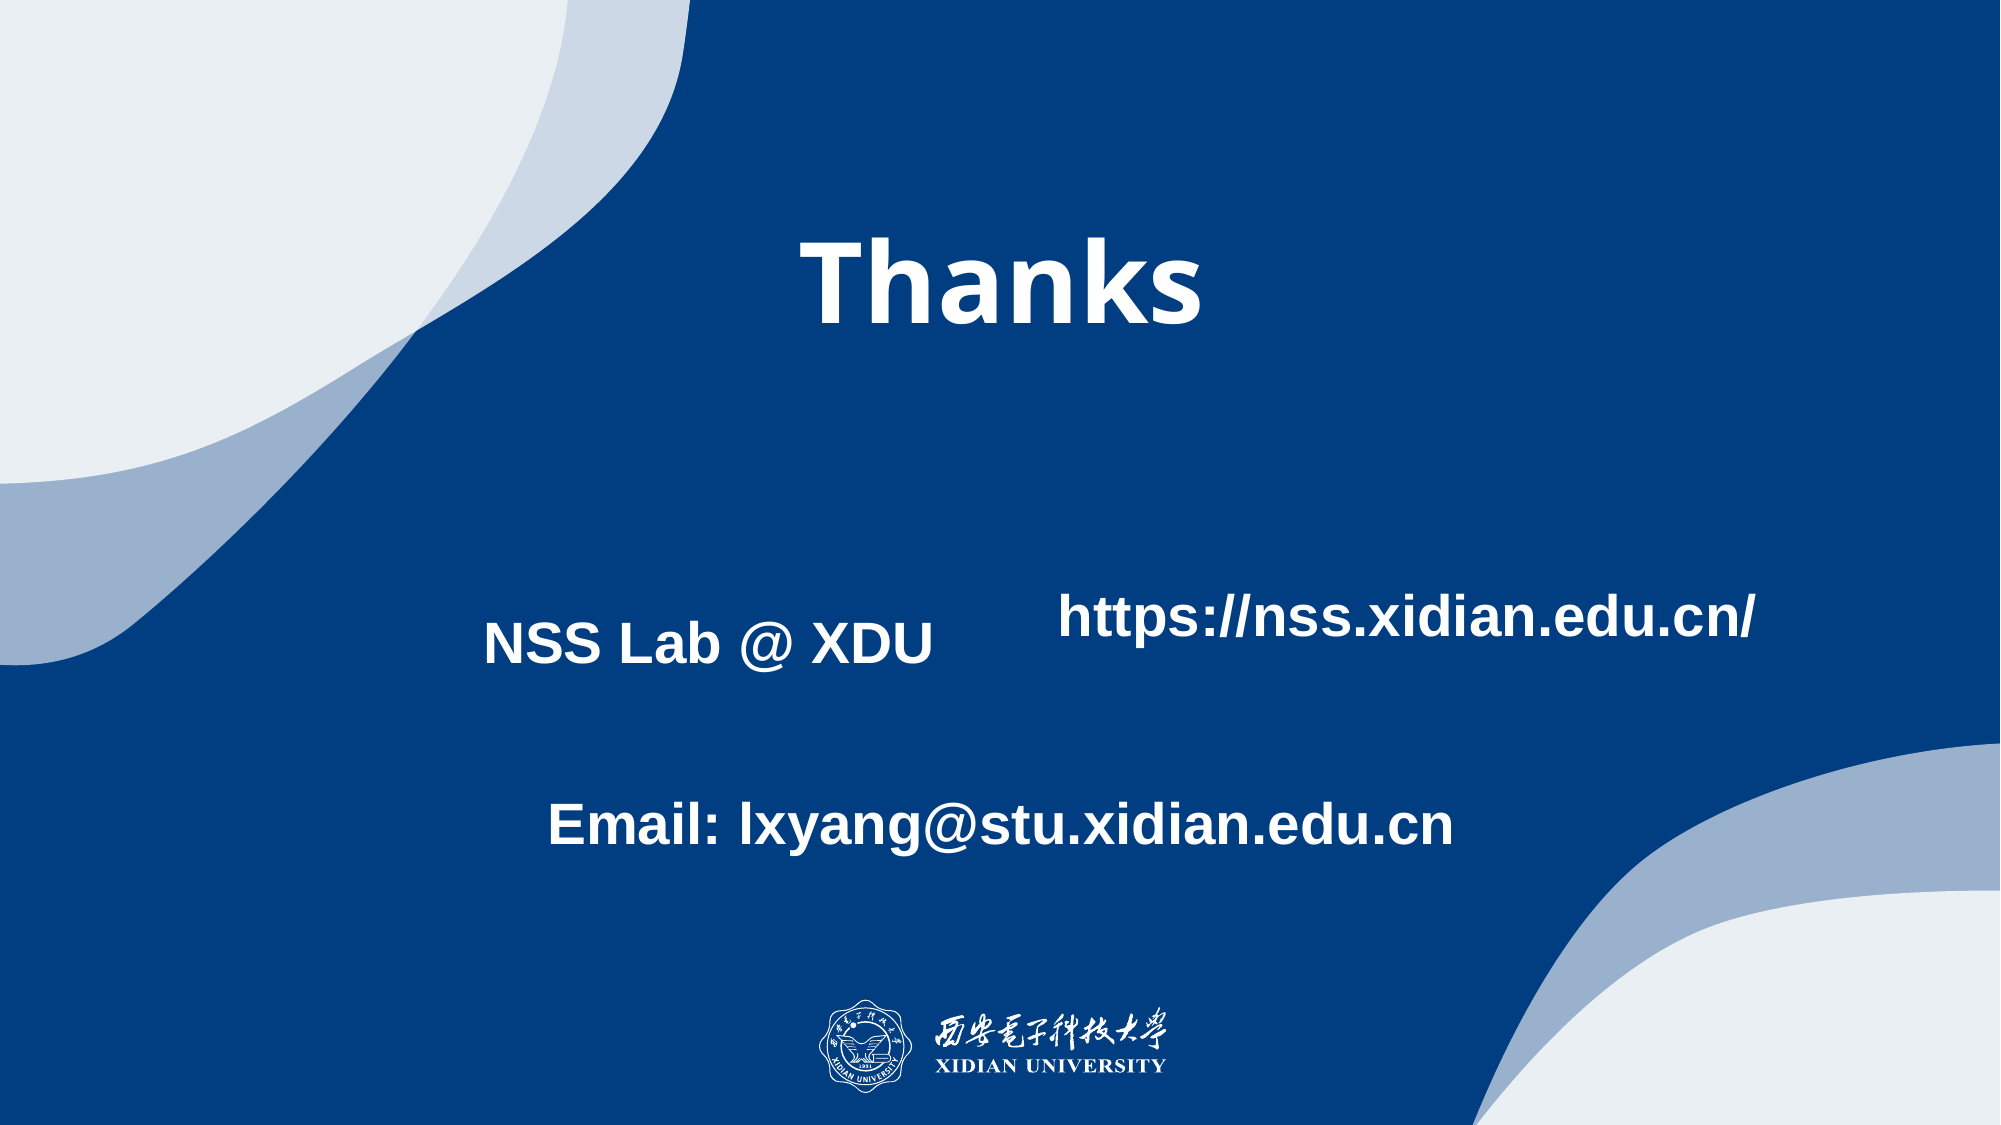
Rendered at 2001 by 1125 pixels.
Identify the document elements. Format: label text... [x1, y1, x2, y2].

text_box Email: lxyang@stu.xidian.edu.cn [505, 778, 1498, 864]
text_box Thanks [386, 203, 1618, 375]
text_box NSS Lab @ XDU [468, 527, 1044, 683]
text_box https://nss.xidian.edu.cn/ [1043, 570, 1800, 656]
picture [818, 999, 1167, 1094]
